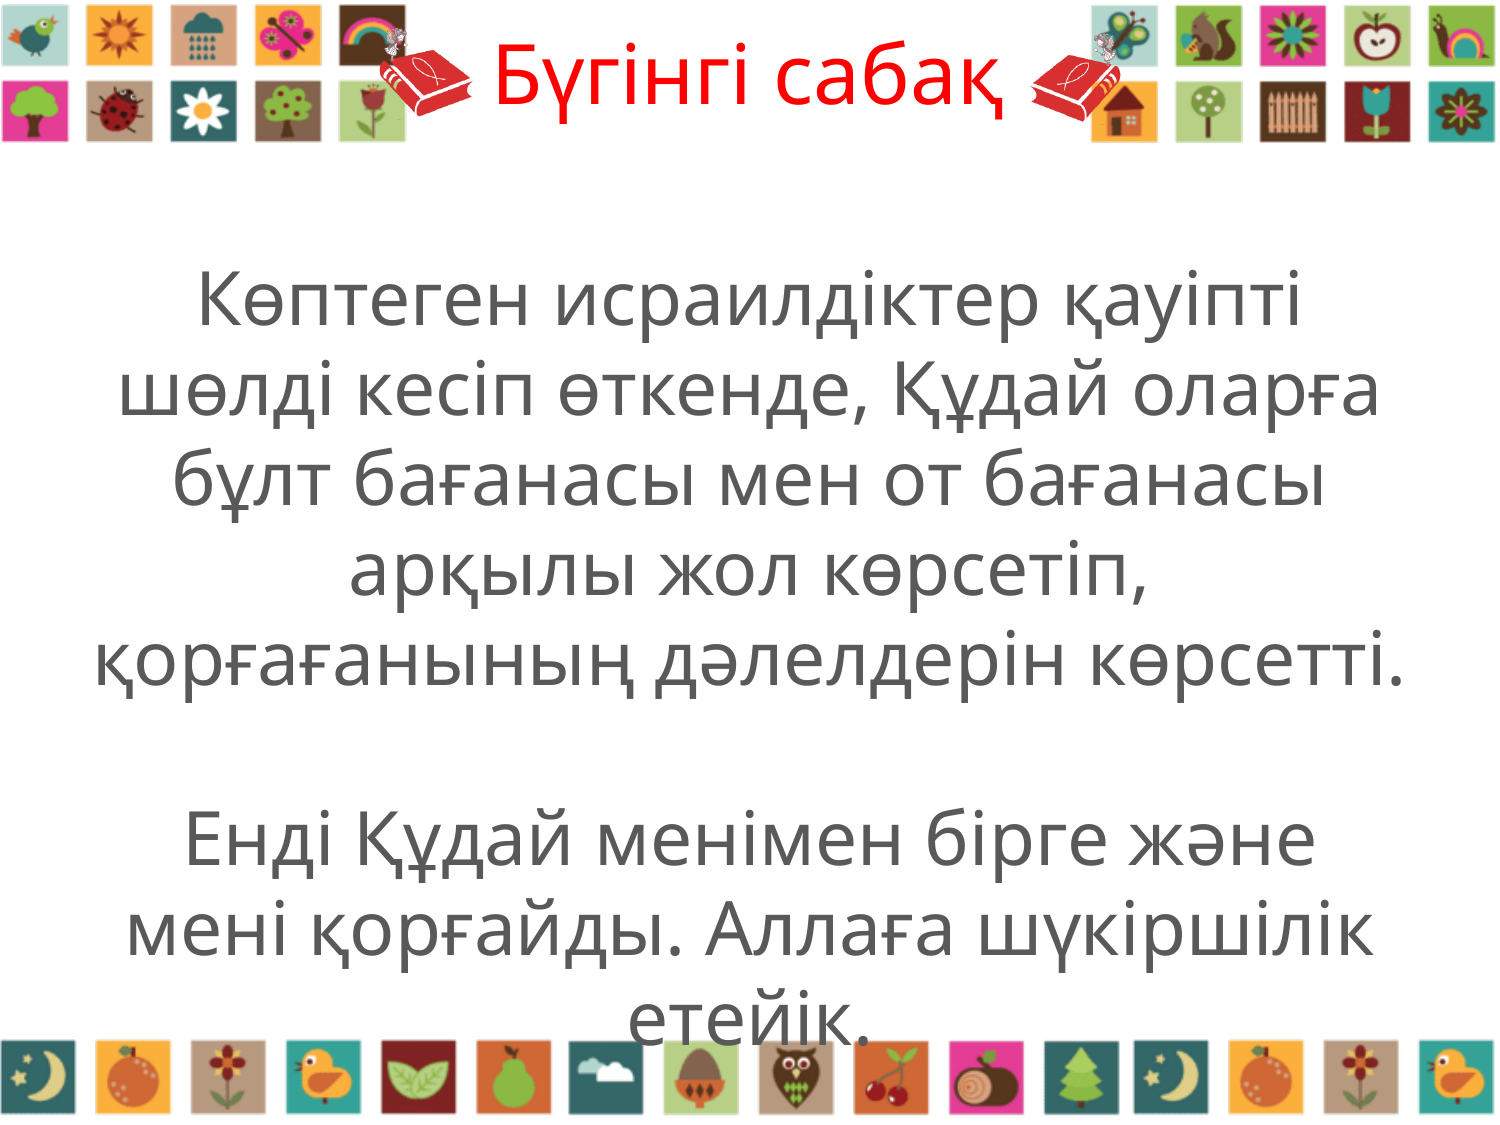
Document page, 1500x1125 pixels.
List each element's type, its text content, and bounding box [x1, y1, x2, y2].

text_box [0, 1028, 1500, 1118]
text_box Бүгінгі сабақ [425, 13, 1078, 129]
text_box Көптеген исраилдіктер қауіпті шөлді кесіп өткенде, Құдай оларға бұлт бағанасы мен от бағанасы арқылы жол көрсетіп, қорғағанының дәлелдерін көрсетті. Енді Құдай менімен бірге және мені қорғайды. Аллаға шүкіршілік етейік. [76, 243, 1424, 1027]
picture [998, 3, 1500, 150]
picture [0, 3, 505, 150]
